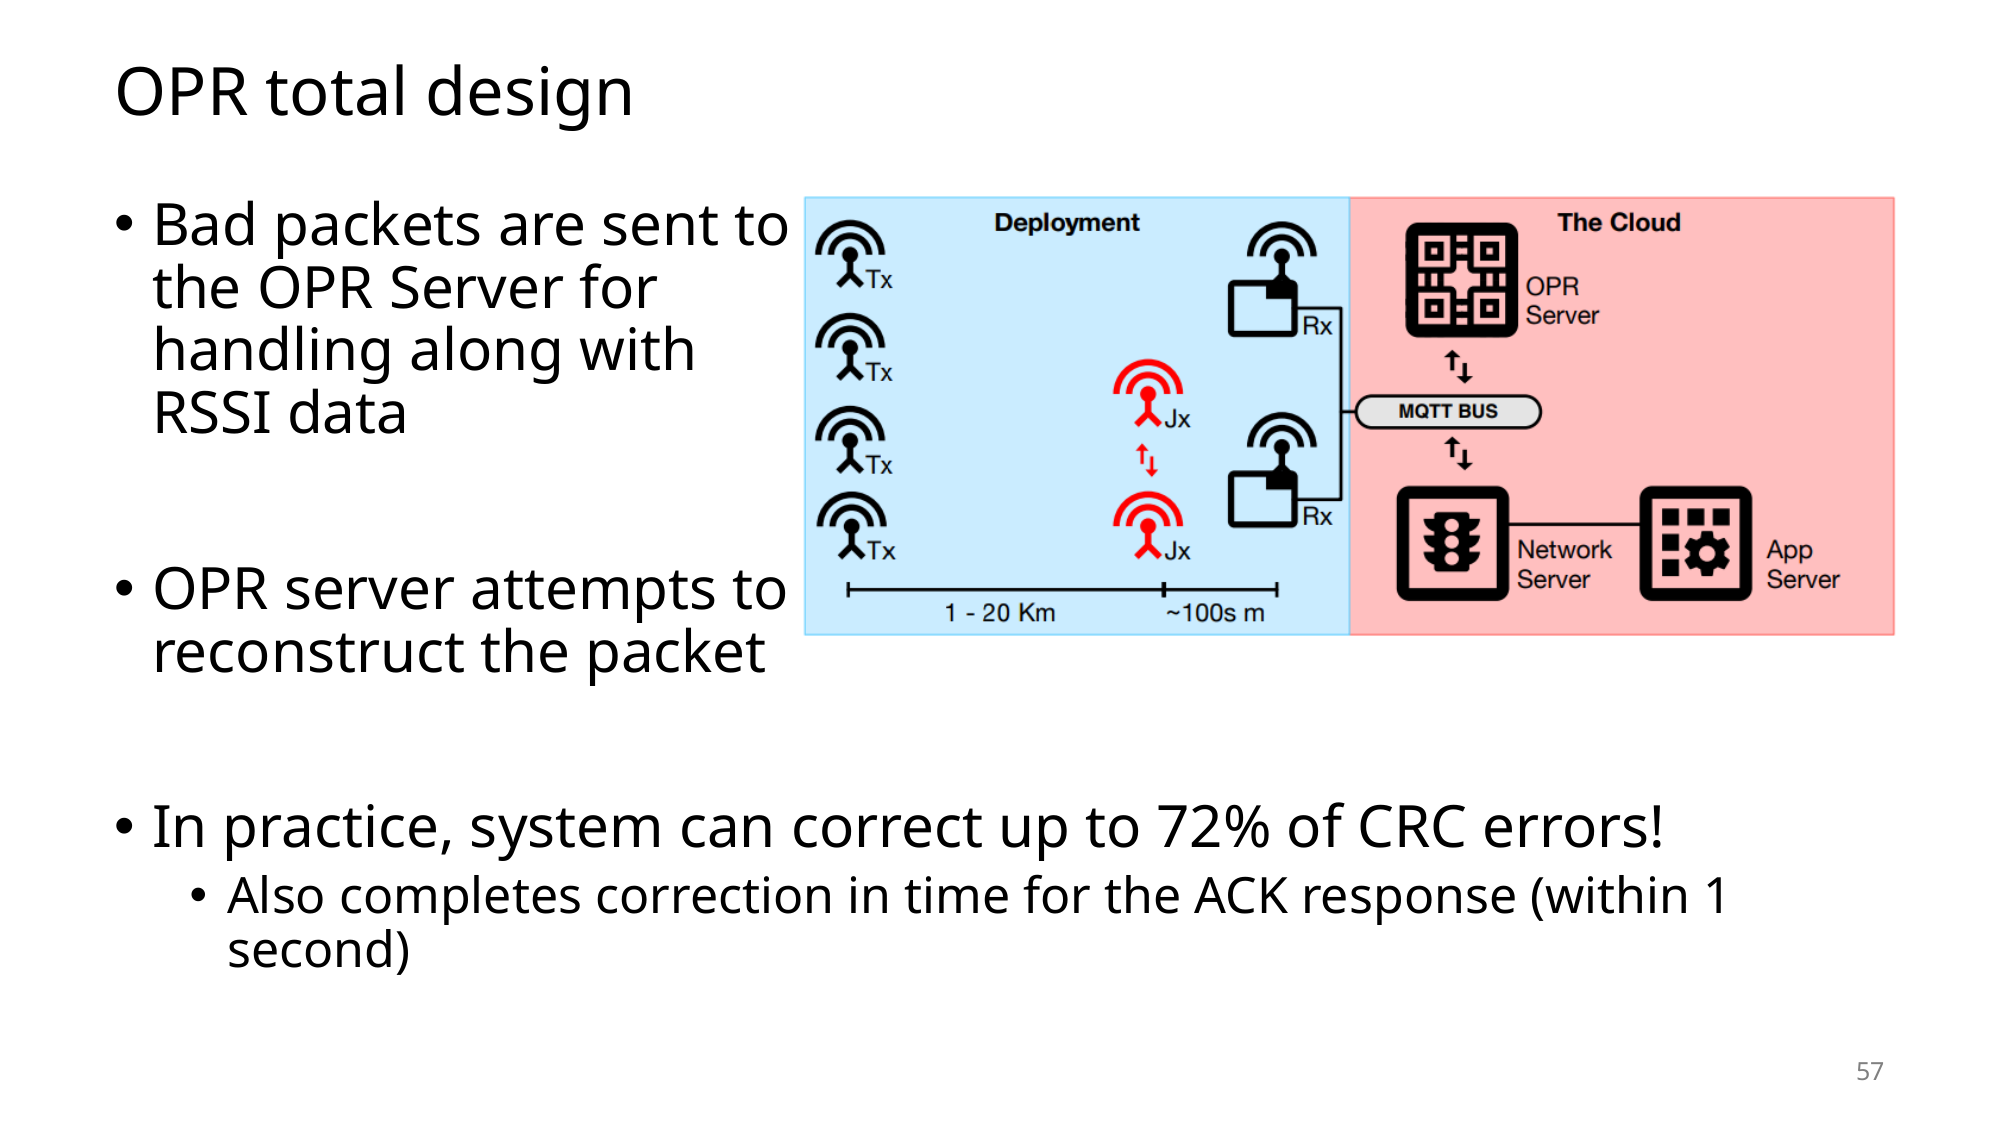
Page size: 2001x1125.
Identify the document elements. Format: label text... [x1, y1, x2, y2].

slide_number 57 [1749, 1042, 1900, 1103]
list Bad packets are sent to the OPR Server for handling along with RSSI data OPR server attempts to reconstruct the packet In practice, system can correct up to 72% of CRC errors! Also completes correction in time for the ACK response (within 1 second) [99, 187, 1900, 1013]
picture [800, 187, 1900, 644]
title OPR total design [99, 37, 1900, 150]
